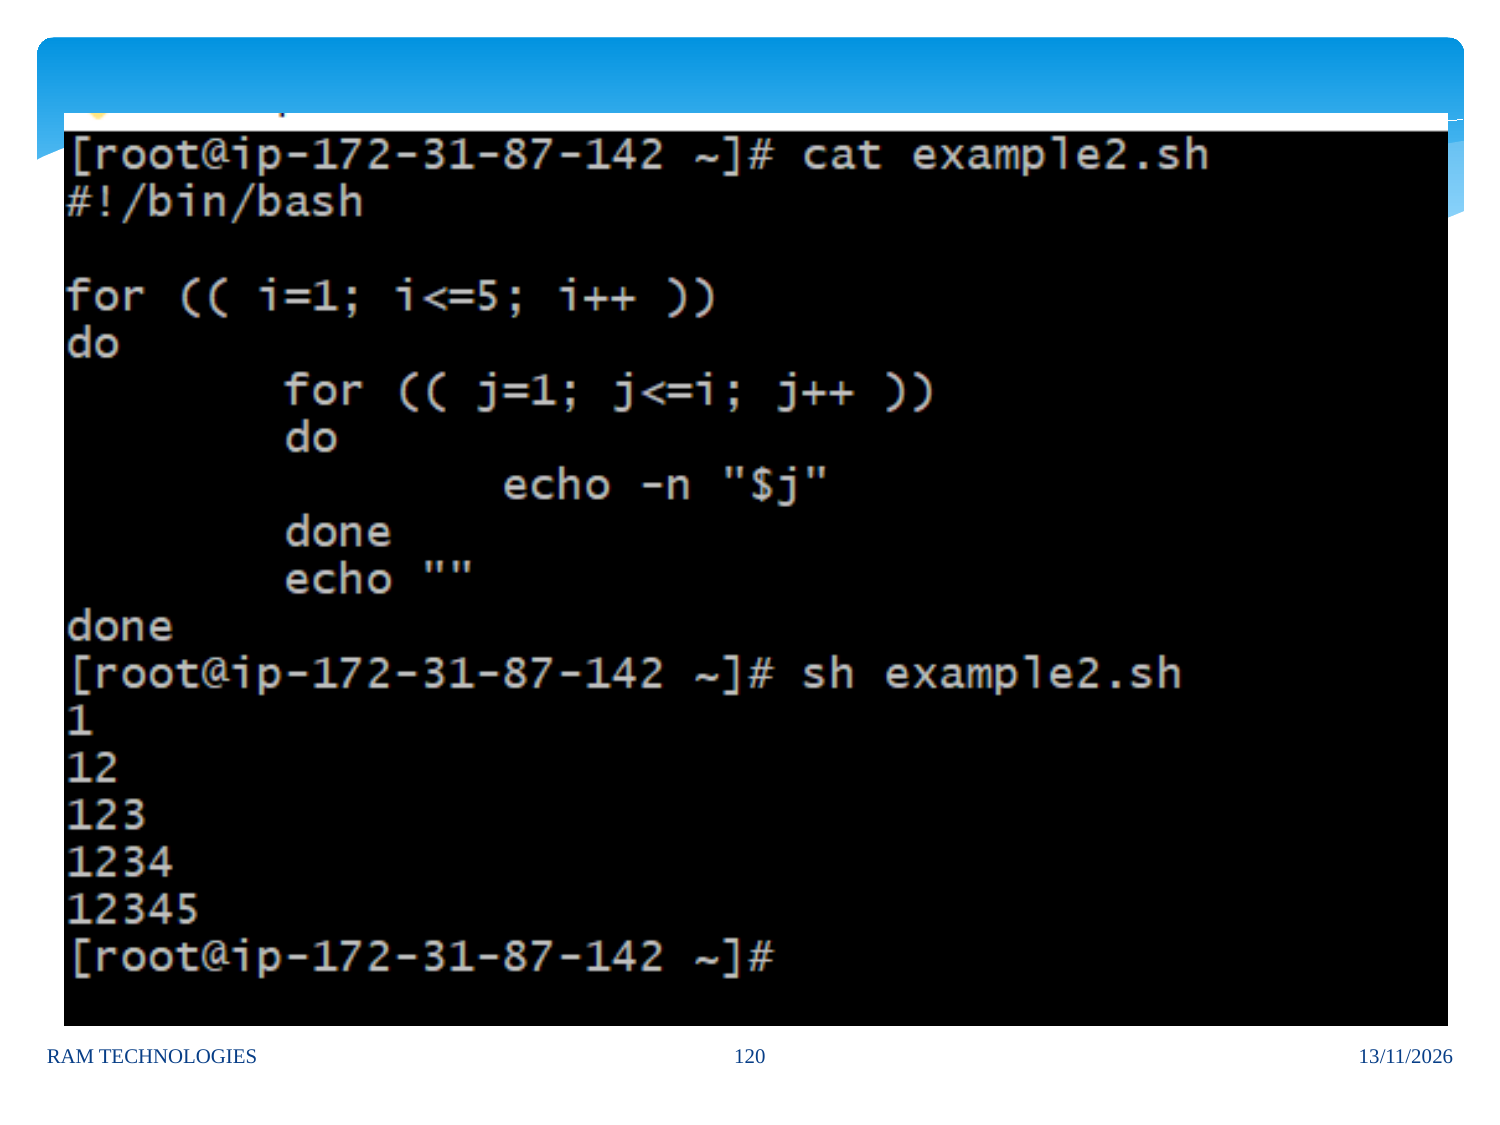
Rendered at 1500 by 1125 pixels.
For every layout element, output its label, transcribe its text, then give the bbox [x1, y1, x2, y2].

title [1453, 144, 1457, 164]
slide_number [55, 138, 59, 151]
footer RAM TECHNOLOGIES [31, 1025, 653, 1086]
slide_number 120 [654, 1038, 846, 1086]
picture [64, 113, 1449, 1027]
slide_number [847, 1025, 1469, 1086]
